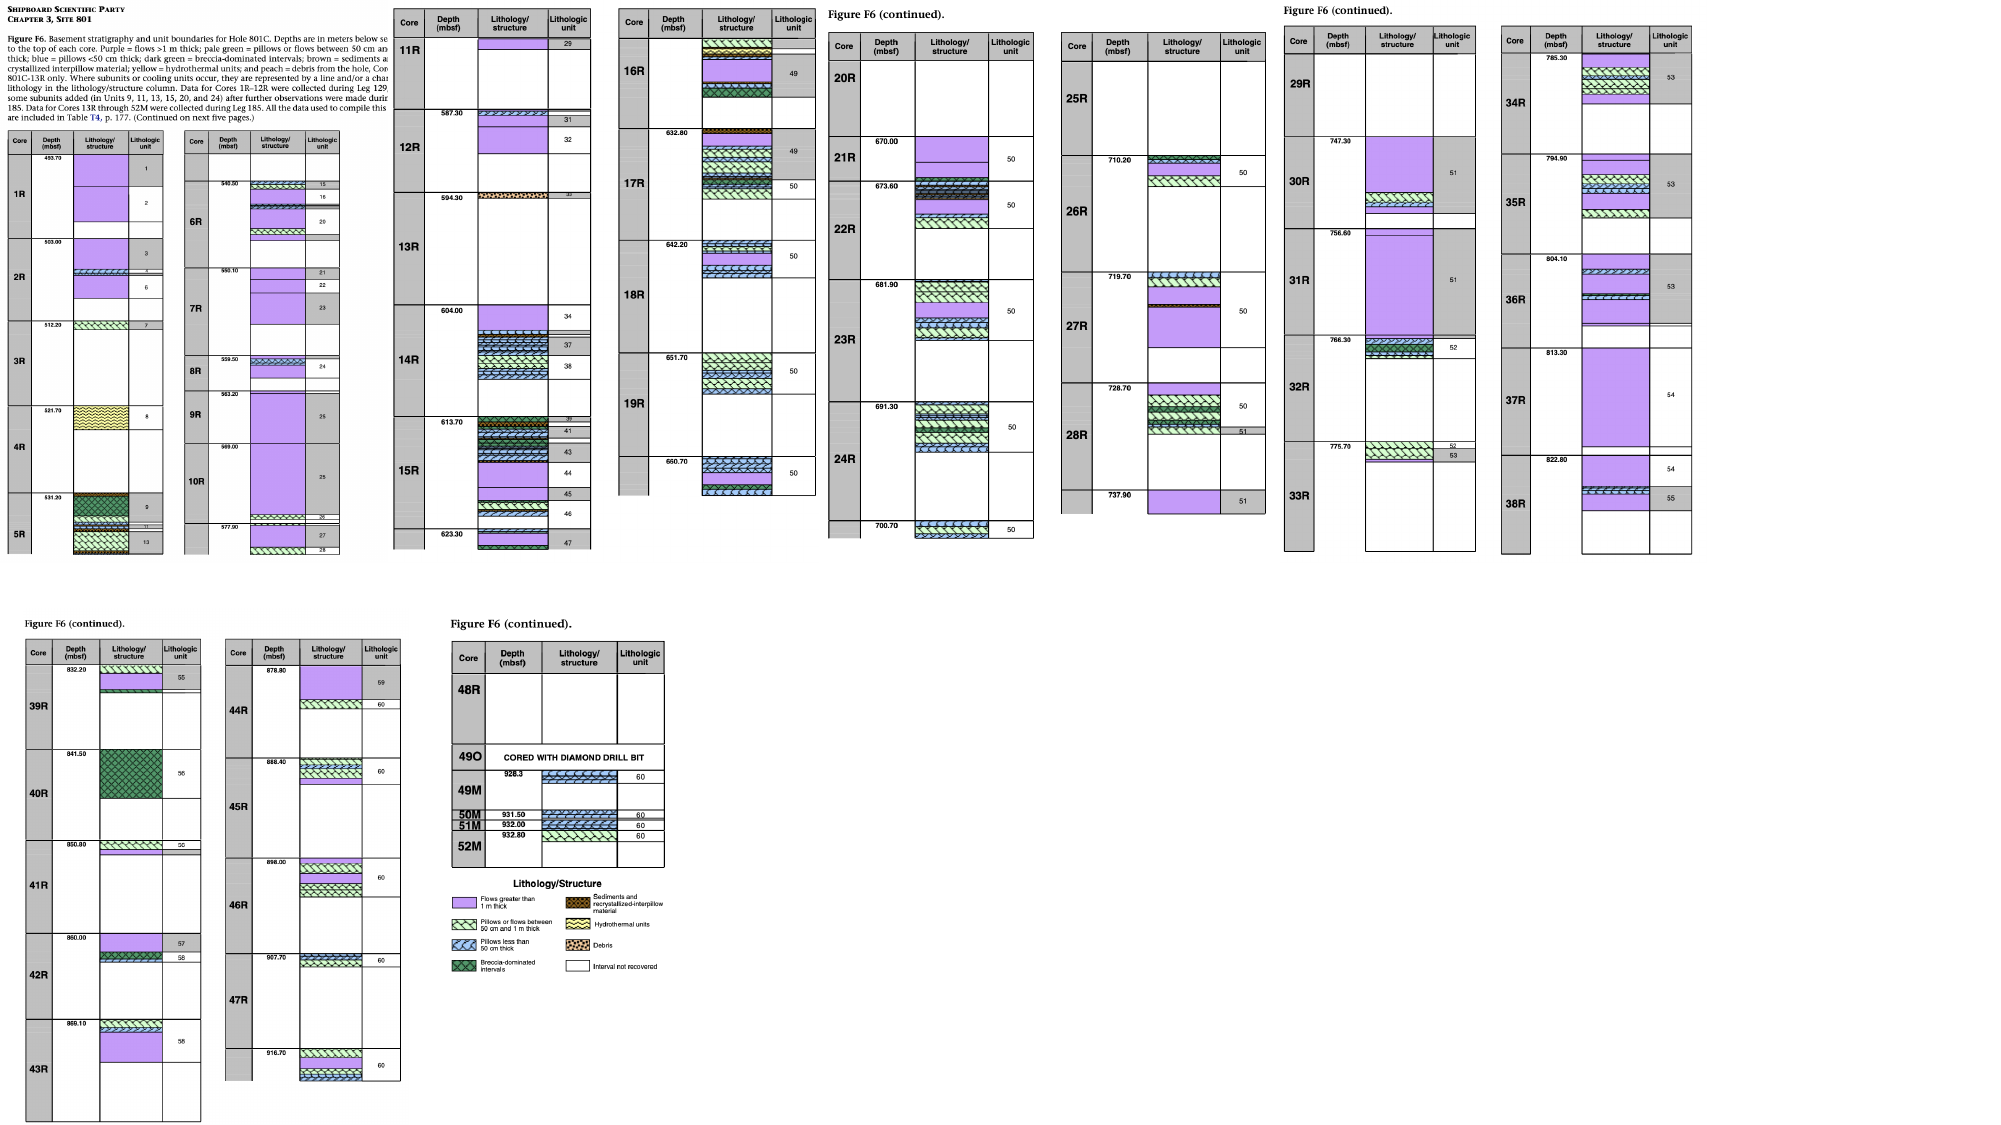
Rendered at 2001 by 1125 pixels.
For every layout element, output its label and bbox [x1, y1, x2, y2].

picture [23, 608, 409, 1125]
picture [432, 608, 733, 1014]
text_box [0, 0, 1707, 563]
